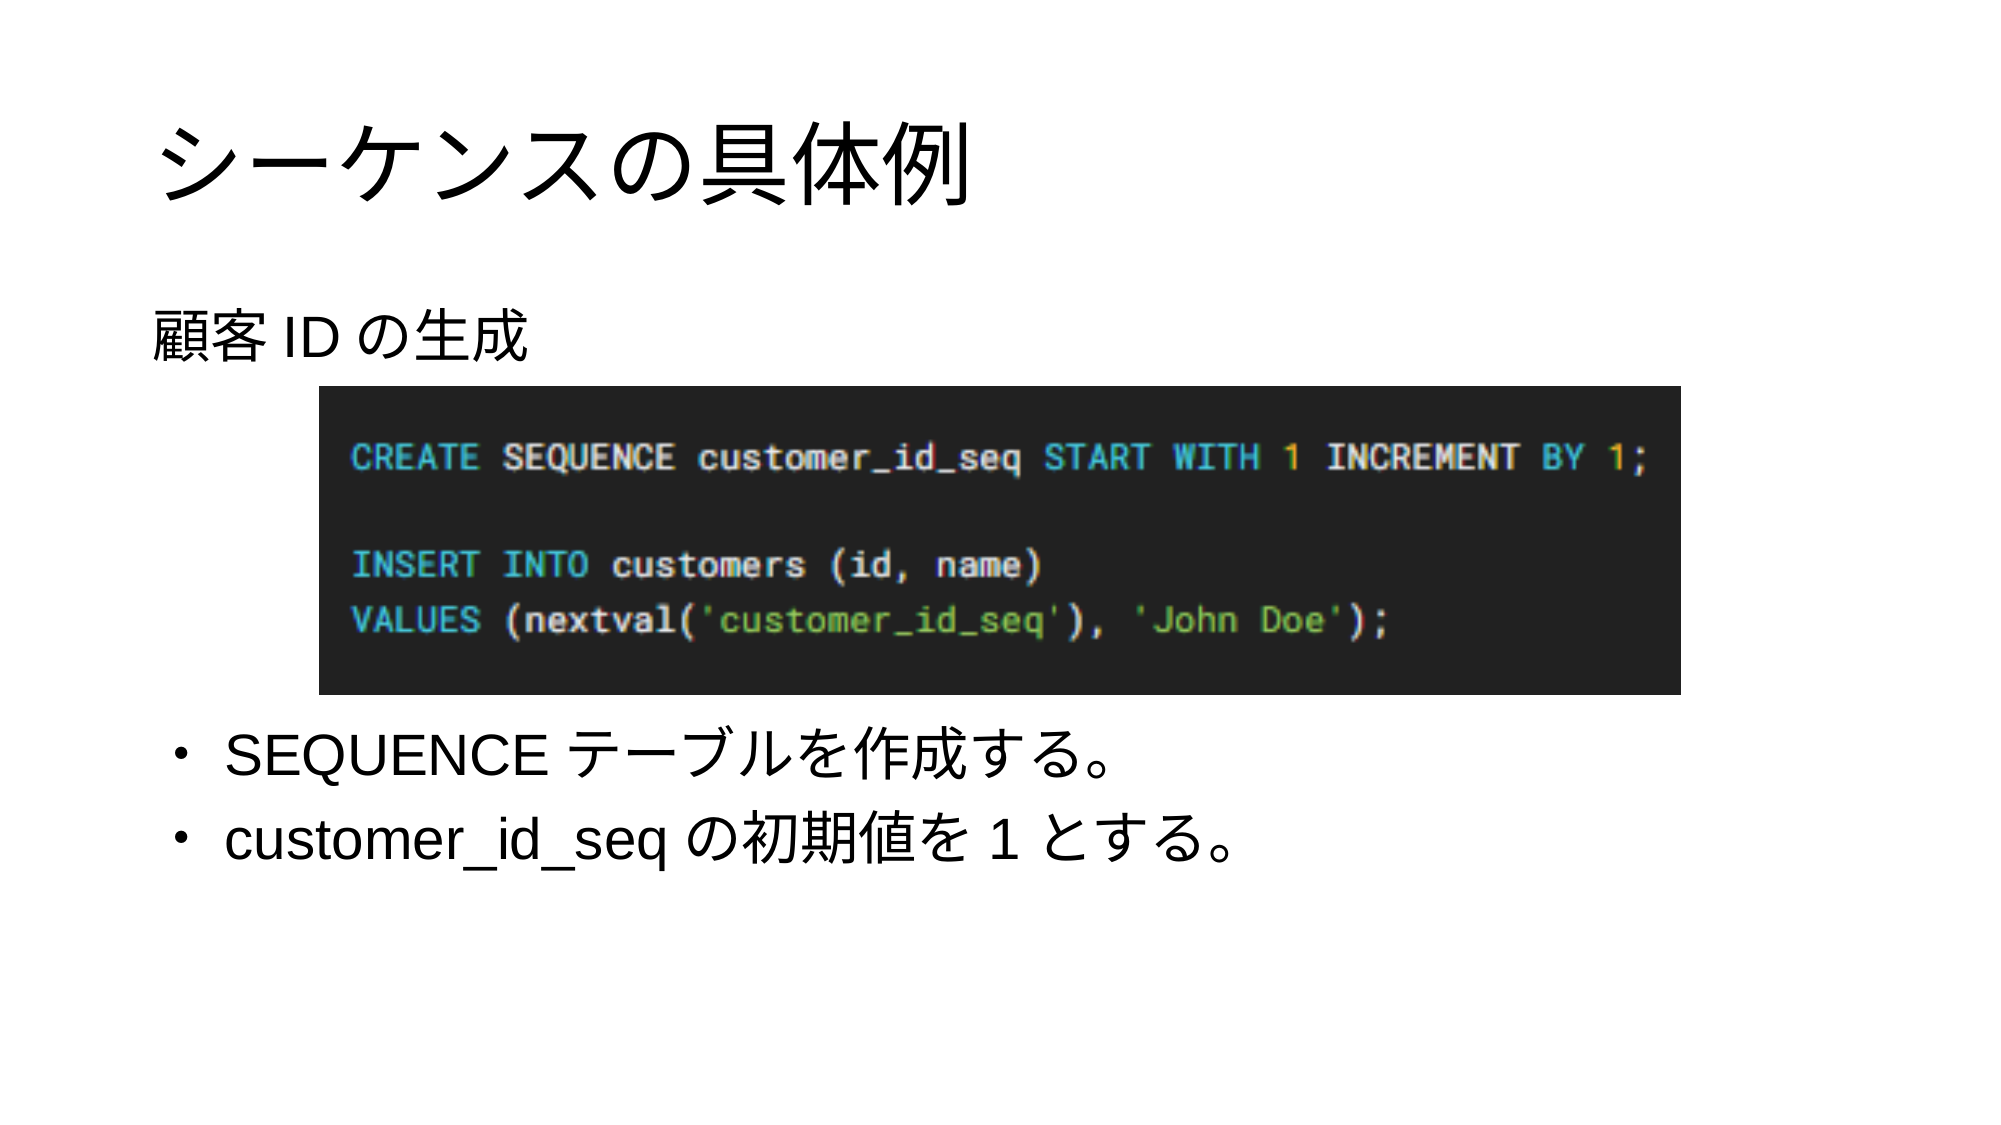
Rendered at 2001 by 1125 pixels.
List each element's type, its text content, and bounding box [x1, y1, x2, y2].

picture [318, 385, 1682, 696]
title シーケンスの具体例 [137, 59, 1863, 278]
list 顧客IDの生成 ・SEQUENCEテーブルを作成する。 ・customer_id_seqの初期値を1とする。 [137, 299, 1863, 1014]
